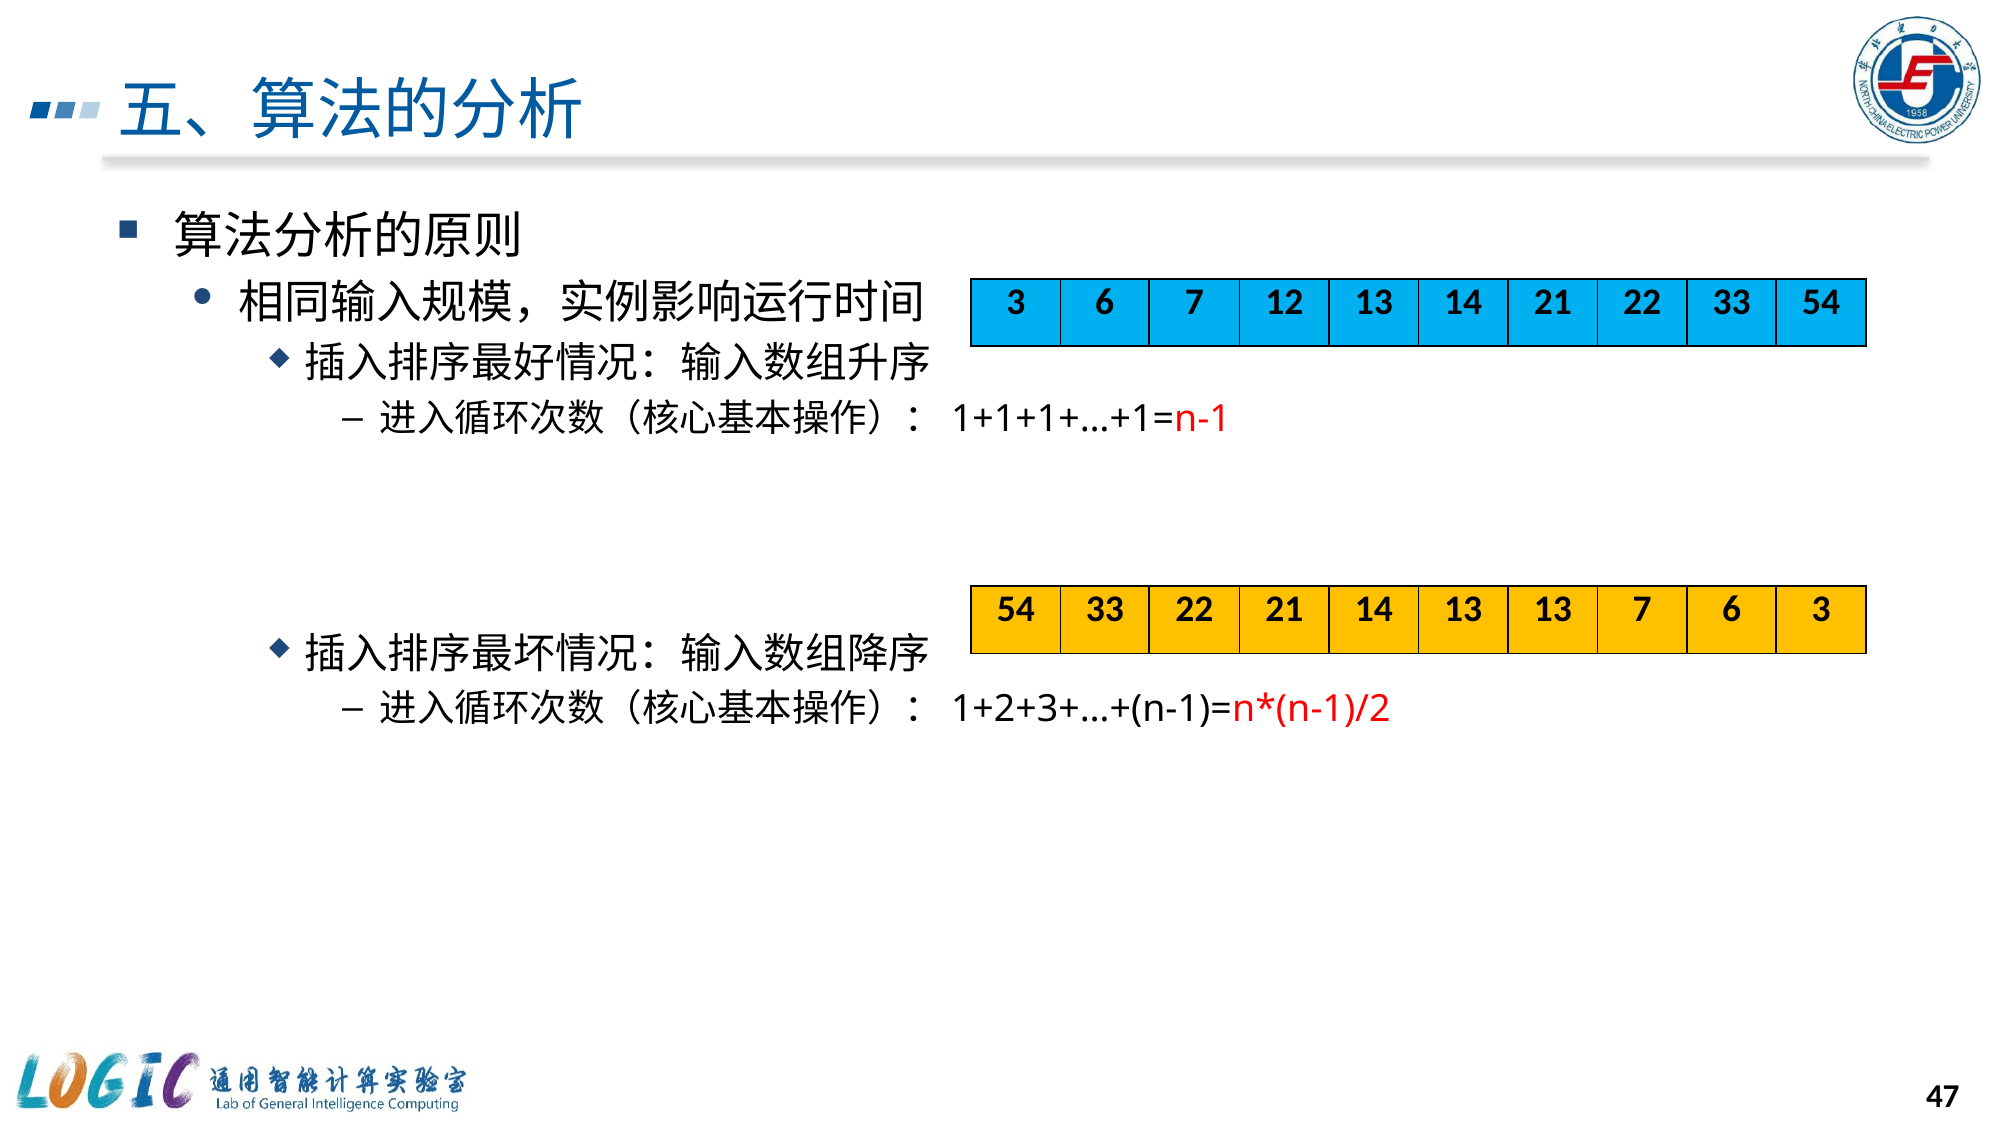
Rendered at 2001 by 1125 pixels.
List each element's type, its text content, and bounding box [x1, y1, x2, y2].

picture [1835, 3, 2001, 161]
table_header 13 [1419, 587, 1507, 653]
table_header 7 [1150, 280, 1239, 345]
table_header 13 [1330, 280, 1418, 345]
table_header 6 [1688, 587, 1775, 653]
table_header 54 [972, 587, 1060, 653]
table_header 14 [1330, 587, 1418, 653]
list 算法分析的原则 相同输入规模，实例影响运行时间 插入排序最好情况：输入数组升序 进入循环次数（核心基本操作）：1+1+1+…+1=n-1 插入排序最坏情况：输入数组降序 进入循环次数（核心基本操作）：1+2+3+…+(n-1)=n*(n-1)/2 [102, 196, 1922, 905]
table_header 12 [1240, 280, 1328, 345]
table_header 7 [1598, 587, 1686, 653]
table_header 33 [1688, 280, 1775, 345]
table_header 21 [1240, 587, 1328, 653]
table_header 14 [1419, 280, 1507, 345]
table_header 13 [1509, 587, 1597, 653]
table_header 21 [1509, 280, 1597, 345]
table_header 33 [1061, 587, 1148, 653]
table_header 3 [1777, 587, 1865, 653]
title 五、算法的分析 [102, 66, 1756, 173]
table_header 22 [1150, 587, 1239, 653]
table_header 22 [1598, 280, 1686, 345]
table_header 54 [1777, 280, 1865, 345]
slide_number 47 [1866, 1063, 1975, 1124]
table_header 3 [972, 280, 1060, 345]
table_header 6 [1061, 280, 1148, 345]
picture [0, 1034, 479, 1123]
